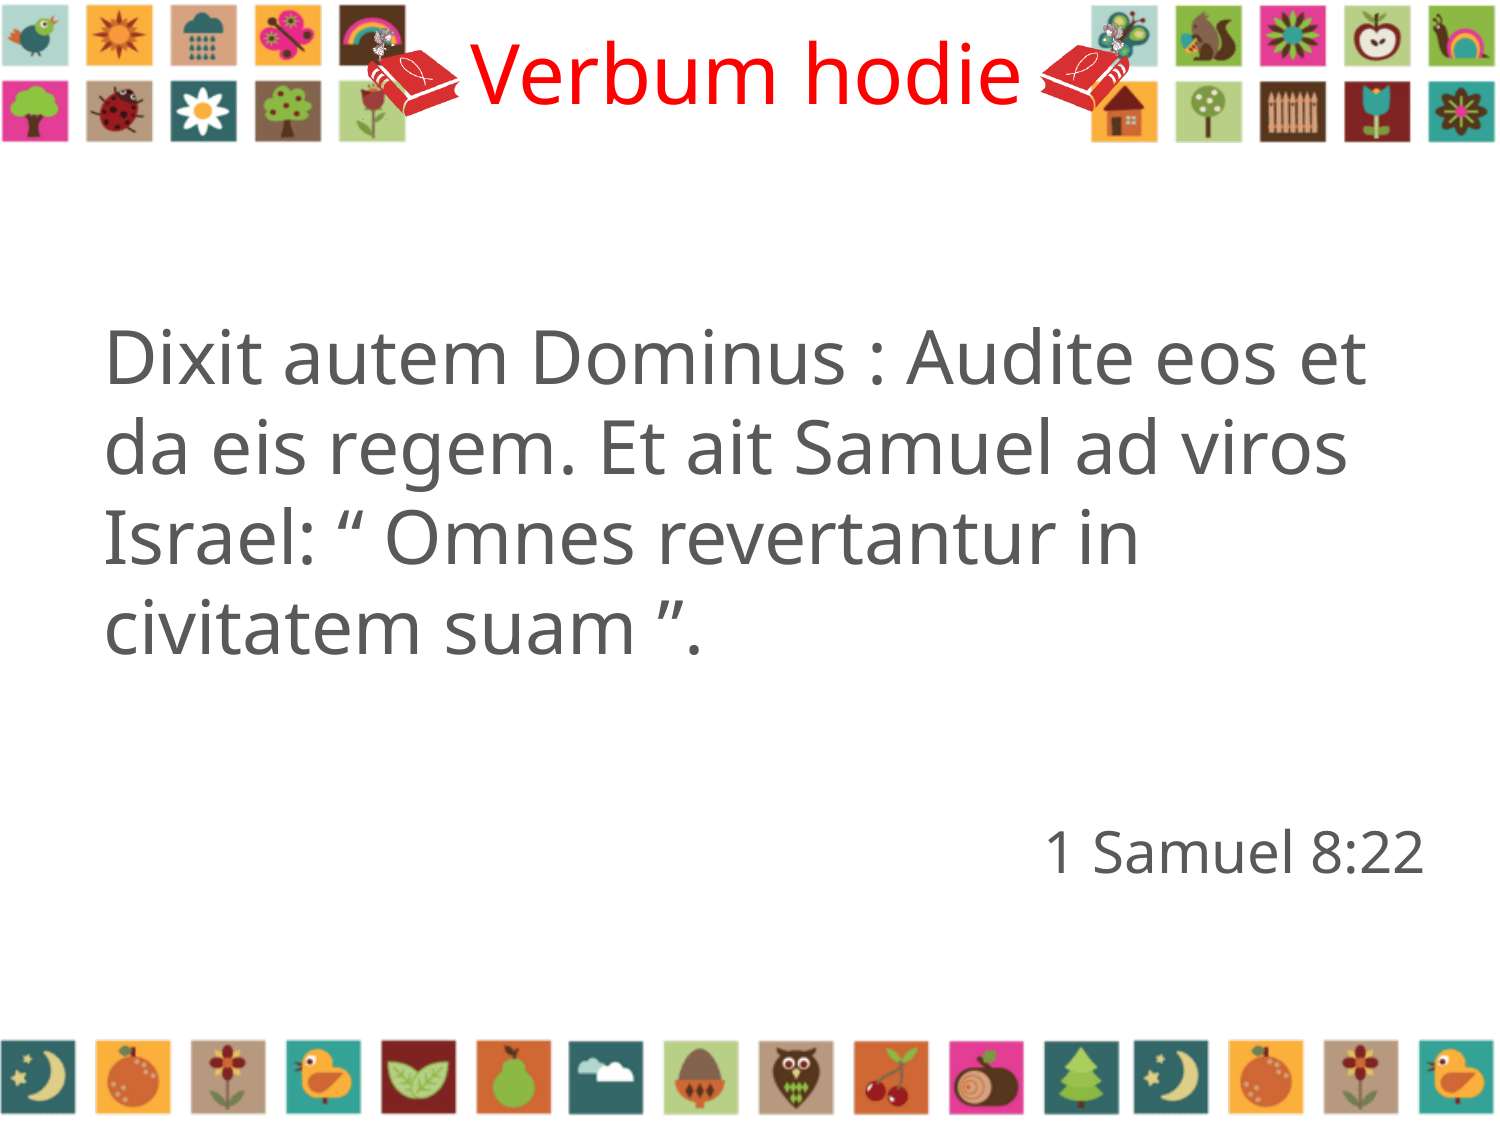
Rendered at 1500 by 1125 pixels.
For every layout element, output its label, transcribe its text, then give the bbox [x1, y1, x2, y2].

picture [0, 3, 492, 150]
text_box Dixit autem Dominus : Audite eos et da eis regem. Et ait Samuel ad viros Israel: “ Omnes revertantur in civitatem suam ”. [88, 302, 1436, 678]
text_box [0, 1028, 1500, 1118]
text_box 1 Samuel 8:22 [808, 807, 1441, 893]
picture [1008, 3, 1500, 150]
text_box Verbum hodie [425, 13, 1078, 129]
